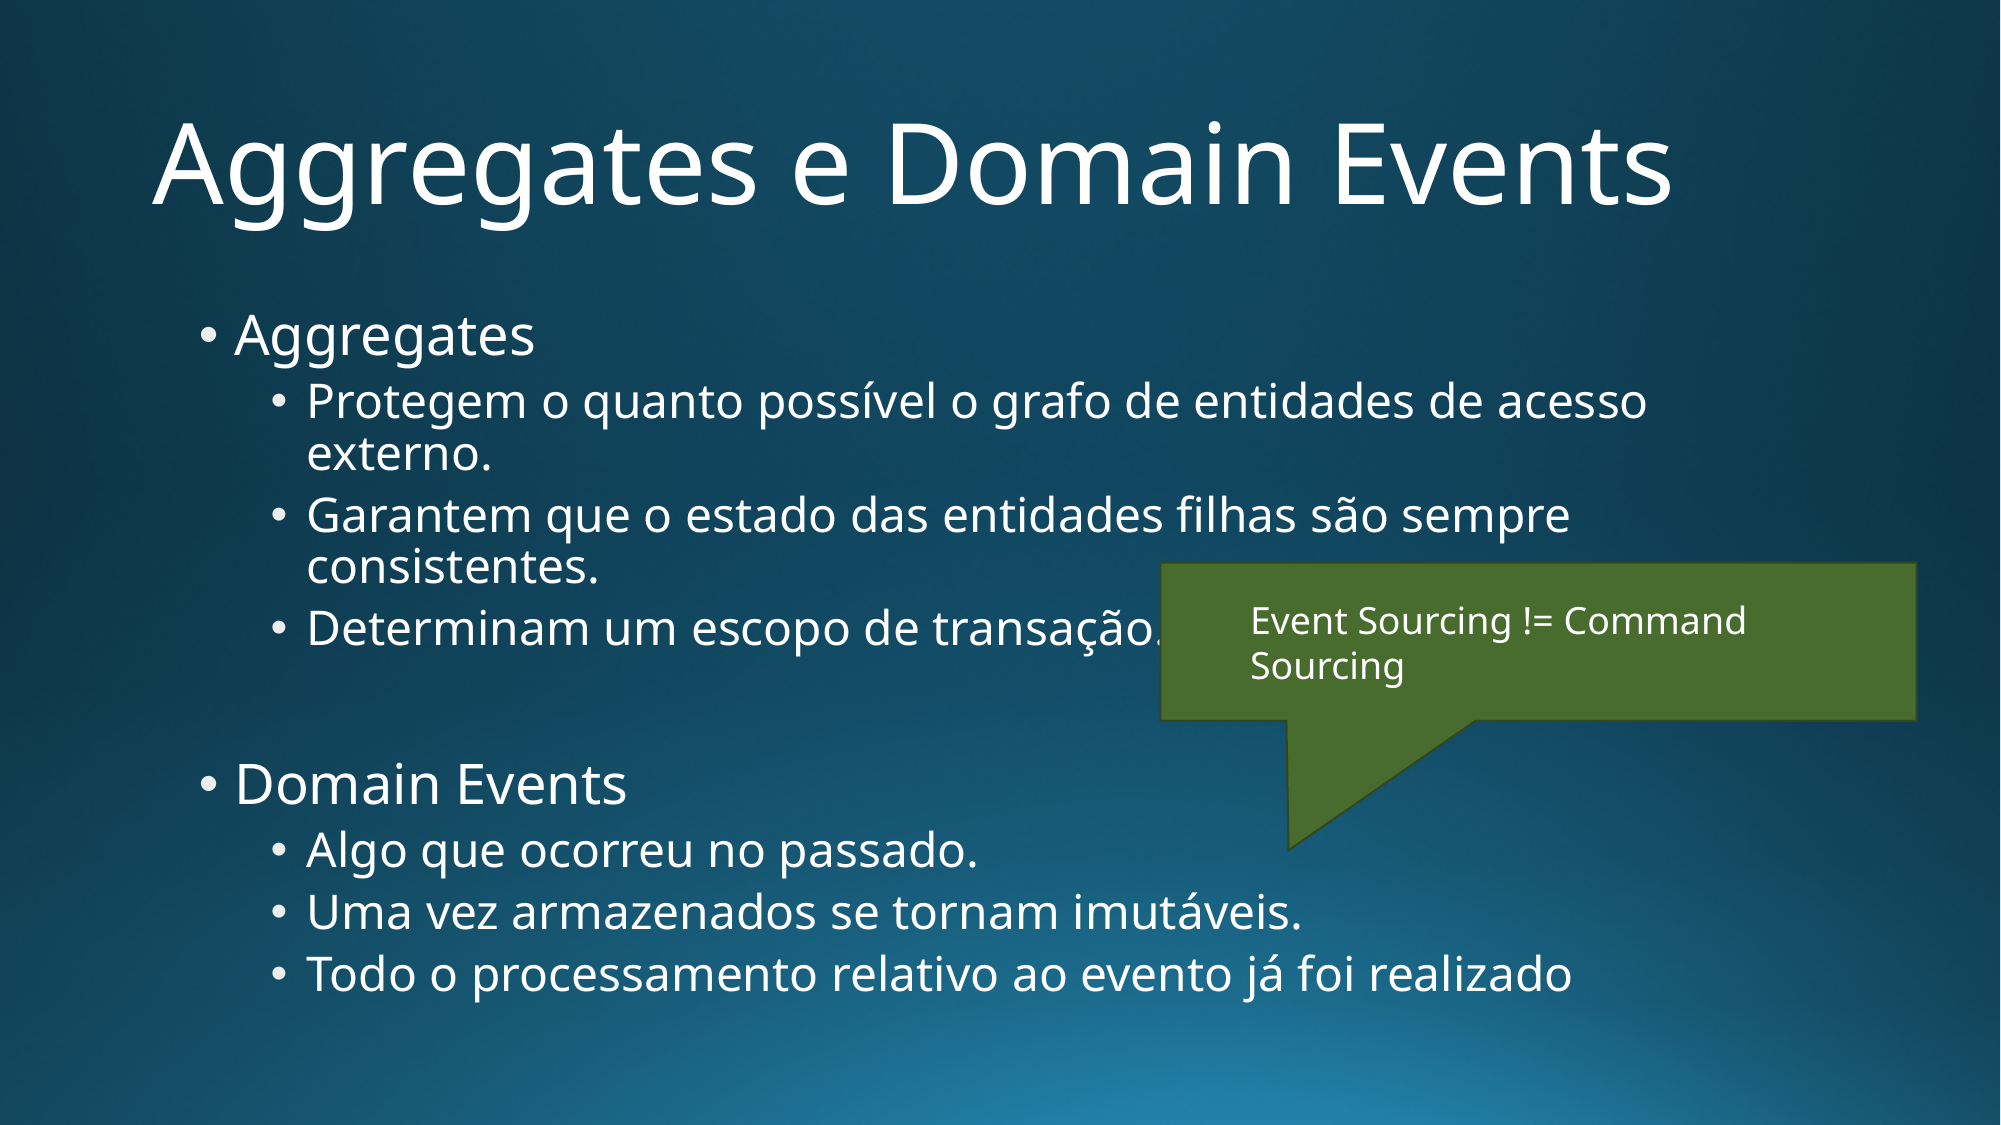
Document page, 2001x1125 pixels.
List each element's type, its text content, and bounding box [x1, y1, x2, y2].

list Aggregates Protegem o quanto possível o grafo de entidades de acesso externo. Garantem que o estado das entidades filhas são sempre consistentes. Determinam um escopo de transação. Domain Events Algo que ocorreu no passado. Uma vez armazenados se tornam imutáveis. Todo o processamento relativo ao evento já foi realizado [183, 299, 1863, 1014]
picture [0, 0, 2001, 1125]
title Aggregates e Domain Events [137, 59, 1863, 278]
text_box Event Sourcing != Command Sourcing [1159, 561, 1918, 853]
